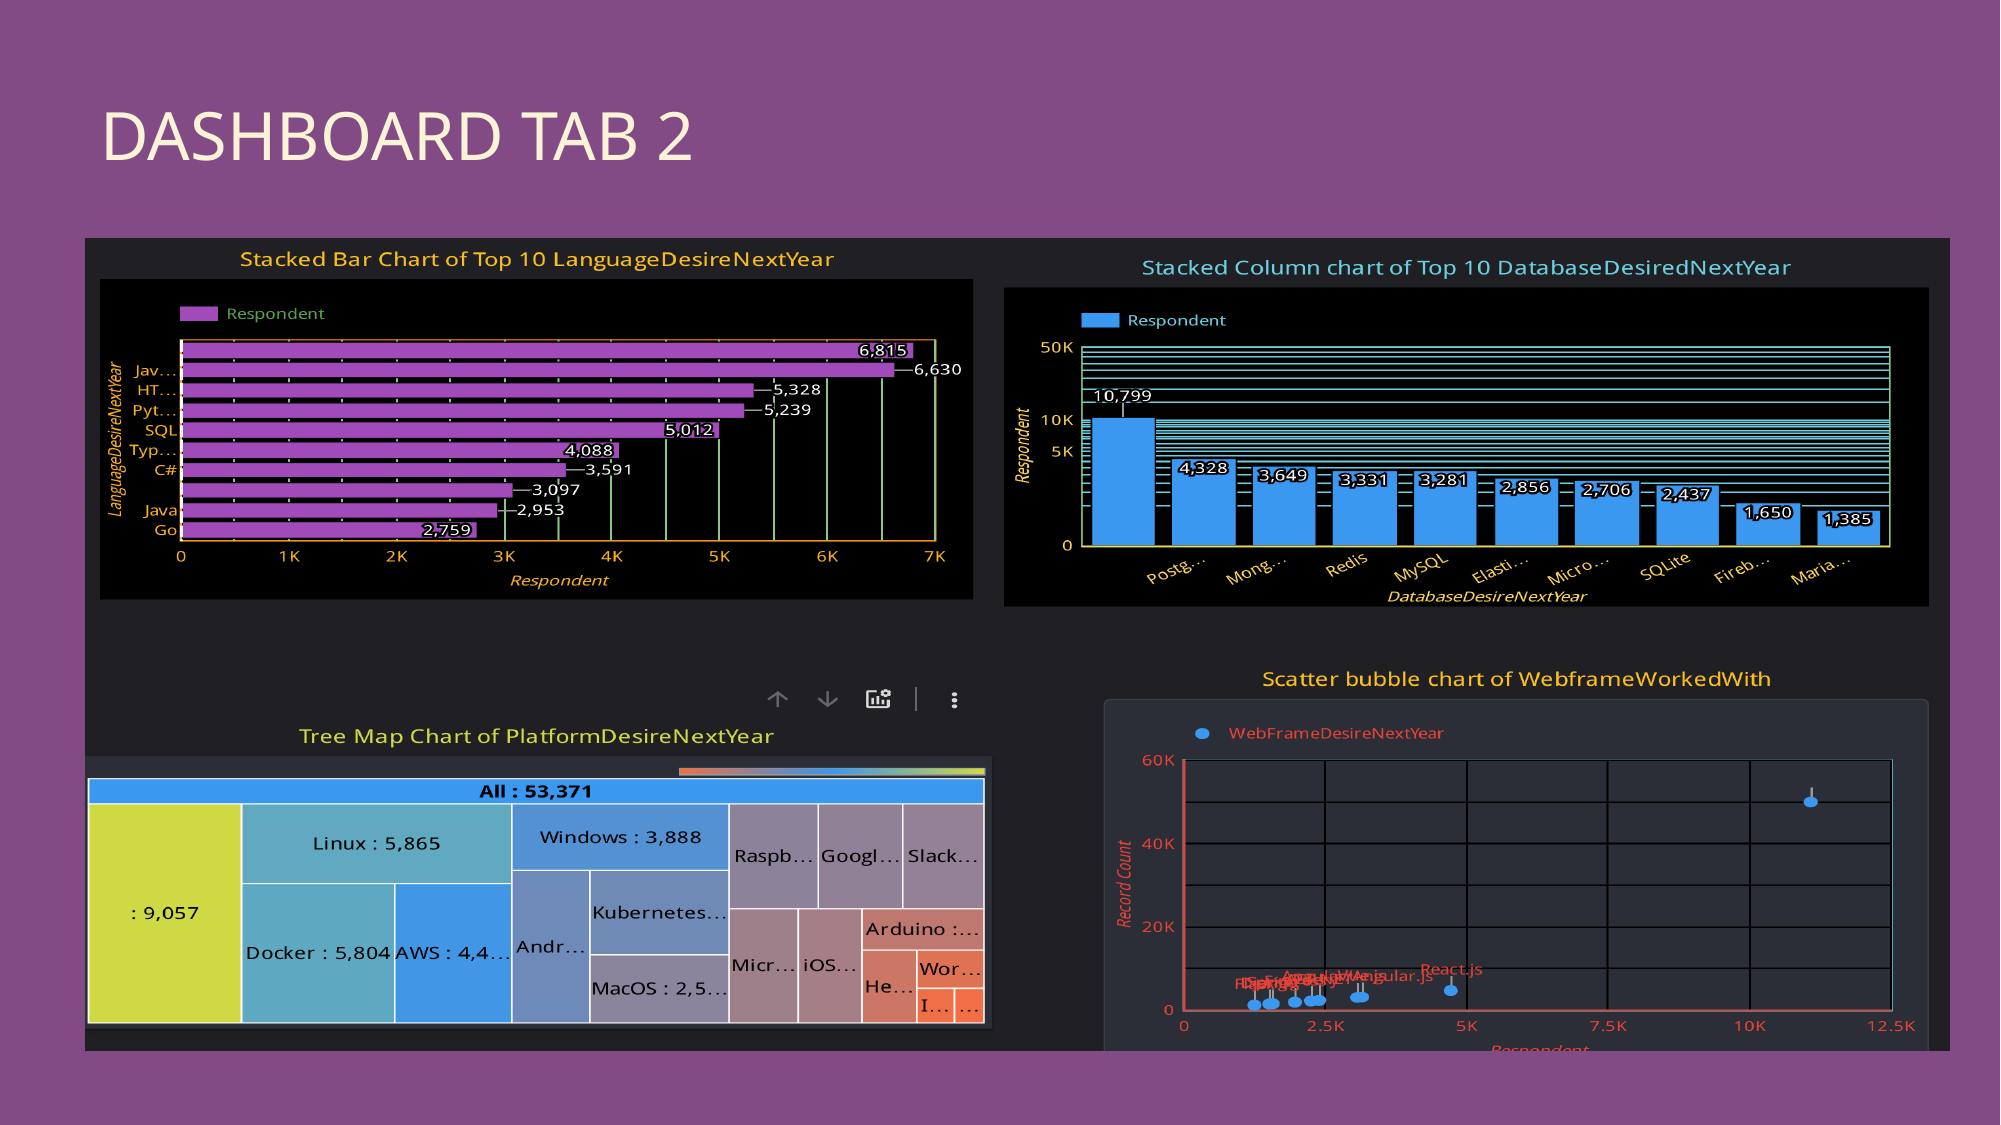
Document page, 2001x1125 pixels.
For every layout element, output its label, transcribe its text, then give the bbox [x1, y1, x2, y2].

title DASHBOARD TAB 2 [85, 63, 767, 204]
picture [85, 237, 1951, 1051]
